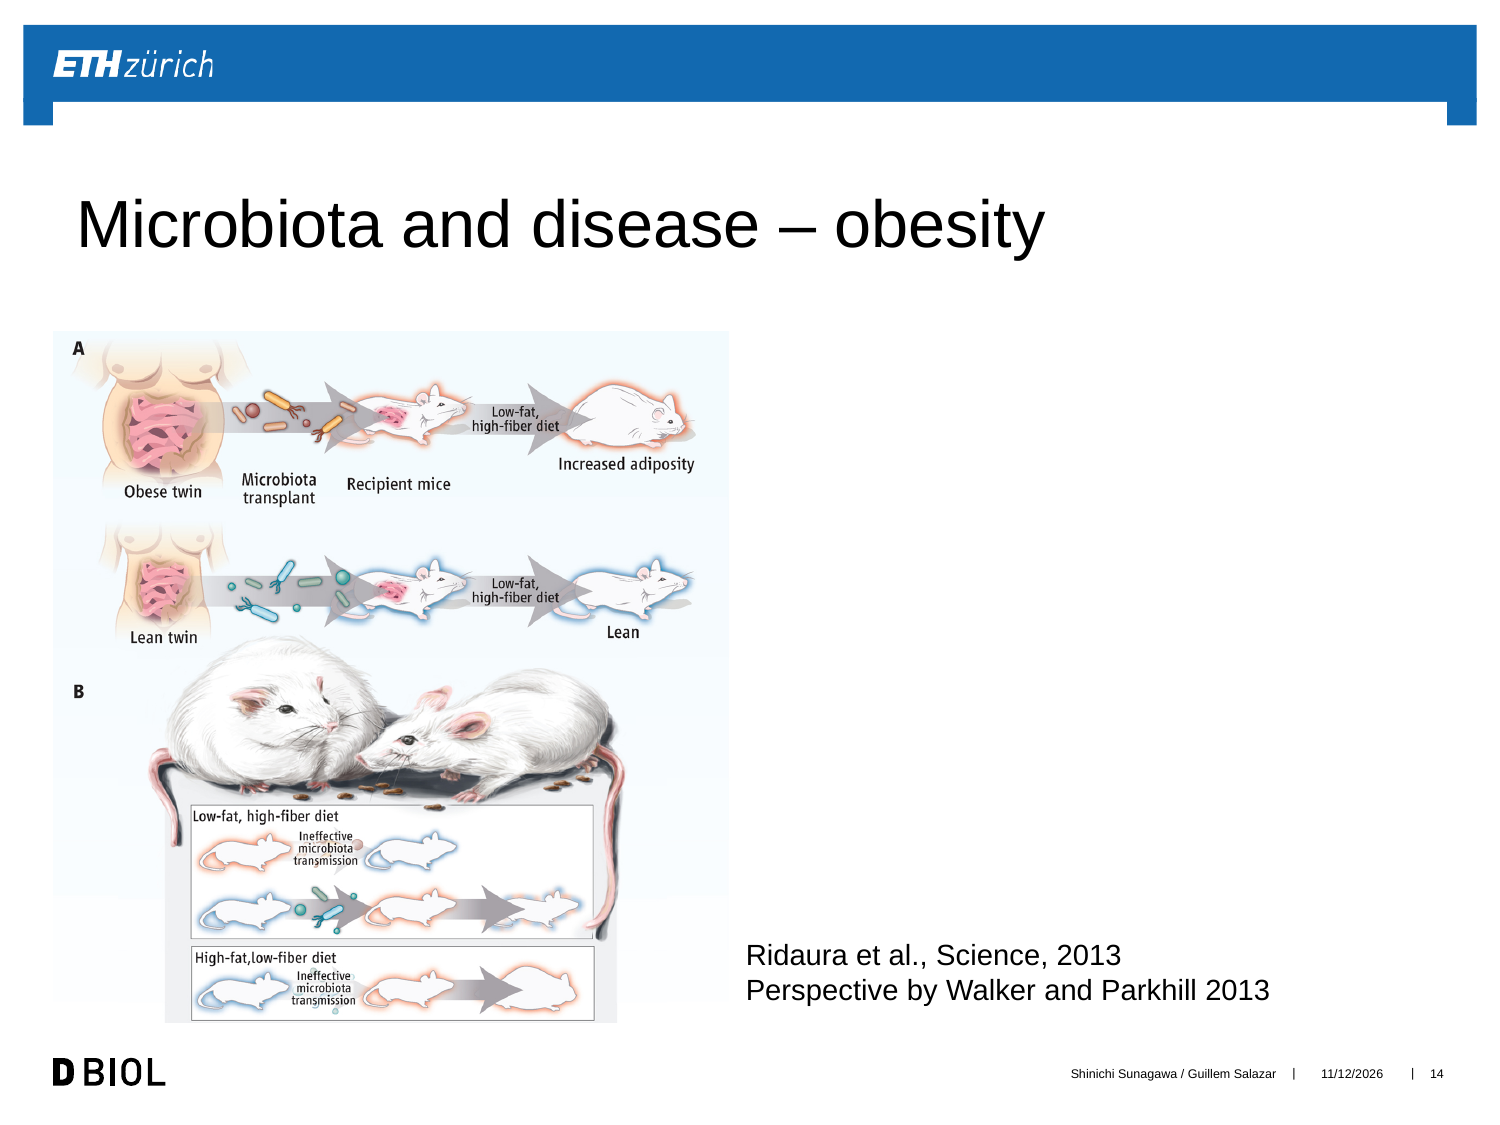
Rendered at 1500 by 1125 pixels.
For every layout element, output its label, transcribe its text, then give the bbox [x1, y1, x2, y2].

text_box Ridaura et al., Science, 2013 Perspective by Walker and Parkhill 2013 [735, 929, 1286, 1014]
footer Shinichi Sunagawa / Guillem Salazar [750, 1034, 1277, 1112]
slide_number 13 [1415, 1034, 1459, 1112]
picture [52, 331, 731, 1023]
title Microbiota and disease – obesity [53, 101, 1447, 262]
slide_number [1302, 1034, 1403, 1112]
